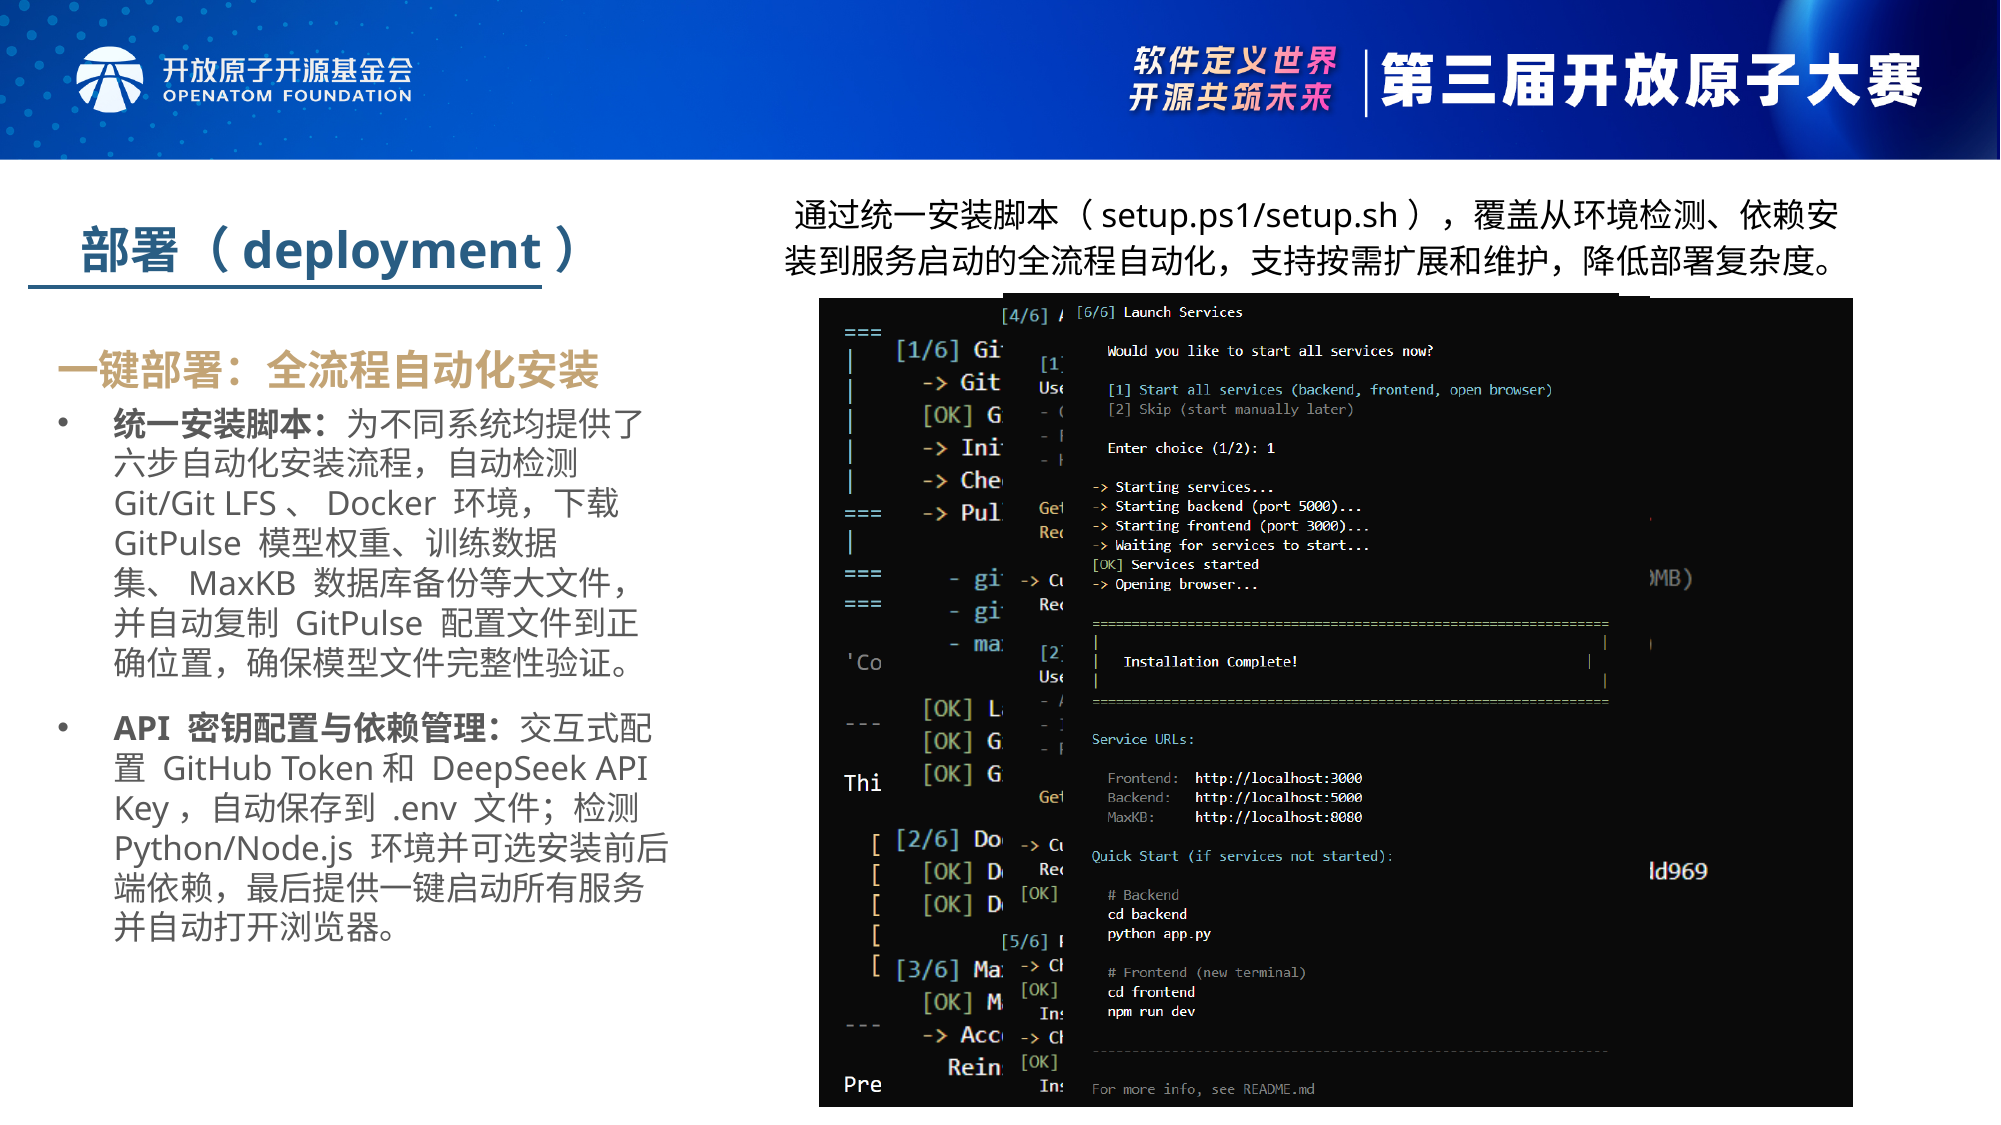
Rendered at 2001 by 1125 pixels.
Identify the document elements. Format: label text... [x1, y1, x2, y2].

text_box 通过统一安装脚本（setup.ps1/setup.sh），覆盖从环境检测、依赖安装到服务启动的全流程自动化，支持按需扩展和维护，降低部署复杂度。 [764, 181, 1869, 288]
picture [0, 0, 2000, 159]
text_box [42, 311, 766, 961]
picture [819, 293, 1853, 1107]
text_box 部署（deployment） [42, 211, 740, 287]
